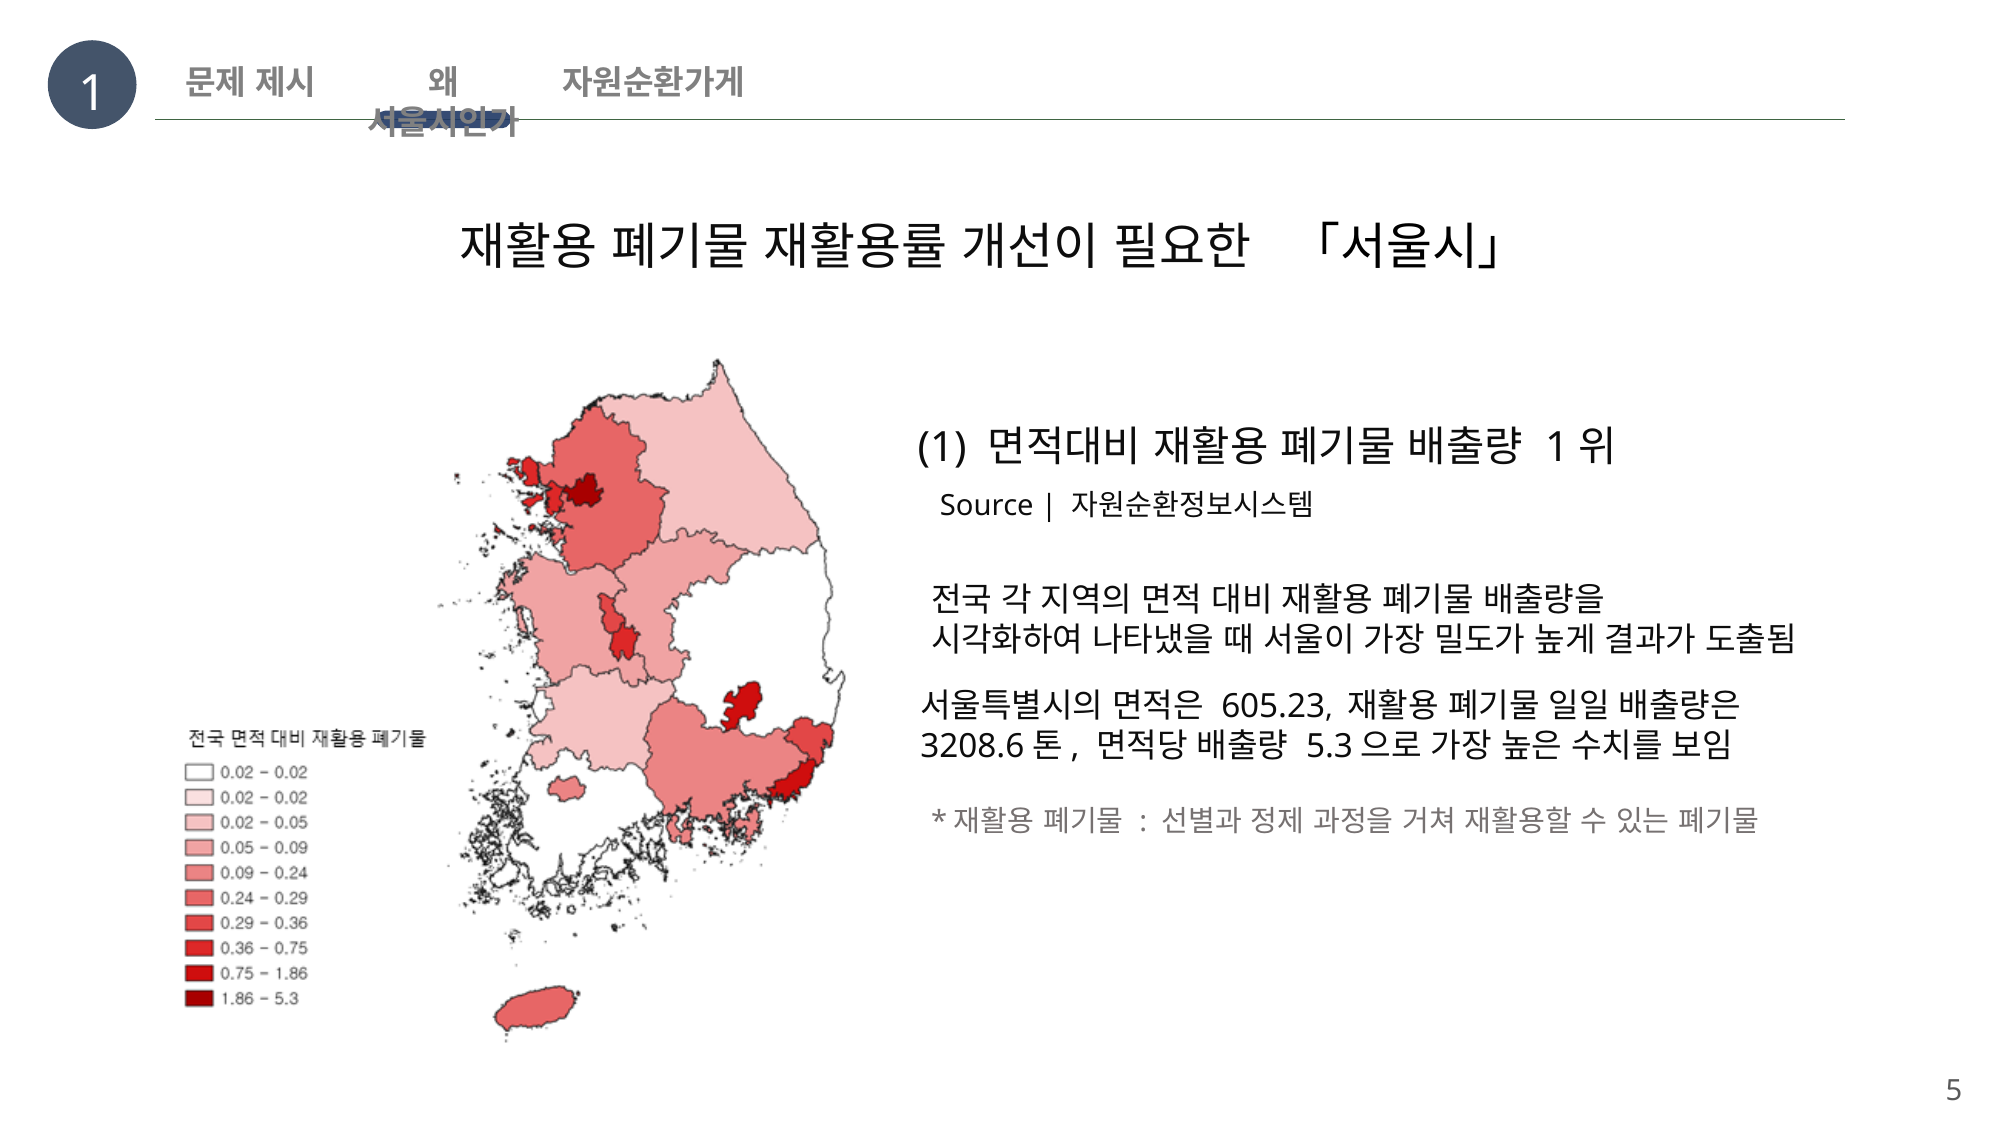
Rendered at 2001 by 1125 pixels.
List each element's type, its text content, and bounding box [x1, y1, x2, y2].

text_box 왜 서울시인가 [335, 53, 553, 119]
text_box 왜 서울시인가 [335, 120, 553, 149]
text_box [47, 40, 137, 130]
text_box 전국 각 지역의 면적 대비 재활용 폐기물 배출량을 시각화하여 나타냈을 때 서울이 가장 밀도가 높게 결과가 도출됨 [916, 570, 1892, 665]
text_box (1) 면적대비 재활용 폐기물 배출량 1위 [906, 412, 1633, 478]
text_box 재활용 폐기물 재활용률 개선이 필요한 ﻿「서울시」 [445, 206, 1543, 282]
text_box 자원순환가게 [543, 53, 765, 109]
text_box *재활용 폐기물 : 선별과 정제 과정을 거쳐 재활용할 수 있는 폐기물 [916, 794, 1933, 845]
text_box 5 [1930, 1064, 1986, 1114]
text_box Source | 자원순환정보시스템 [925, 478, 1338, 529]
picture [136, 310, 906, 1096]
text_box 문제 제시 [163, 53, 335, 109]
